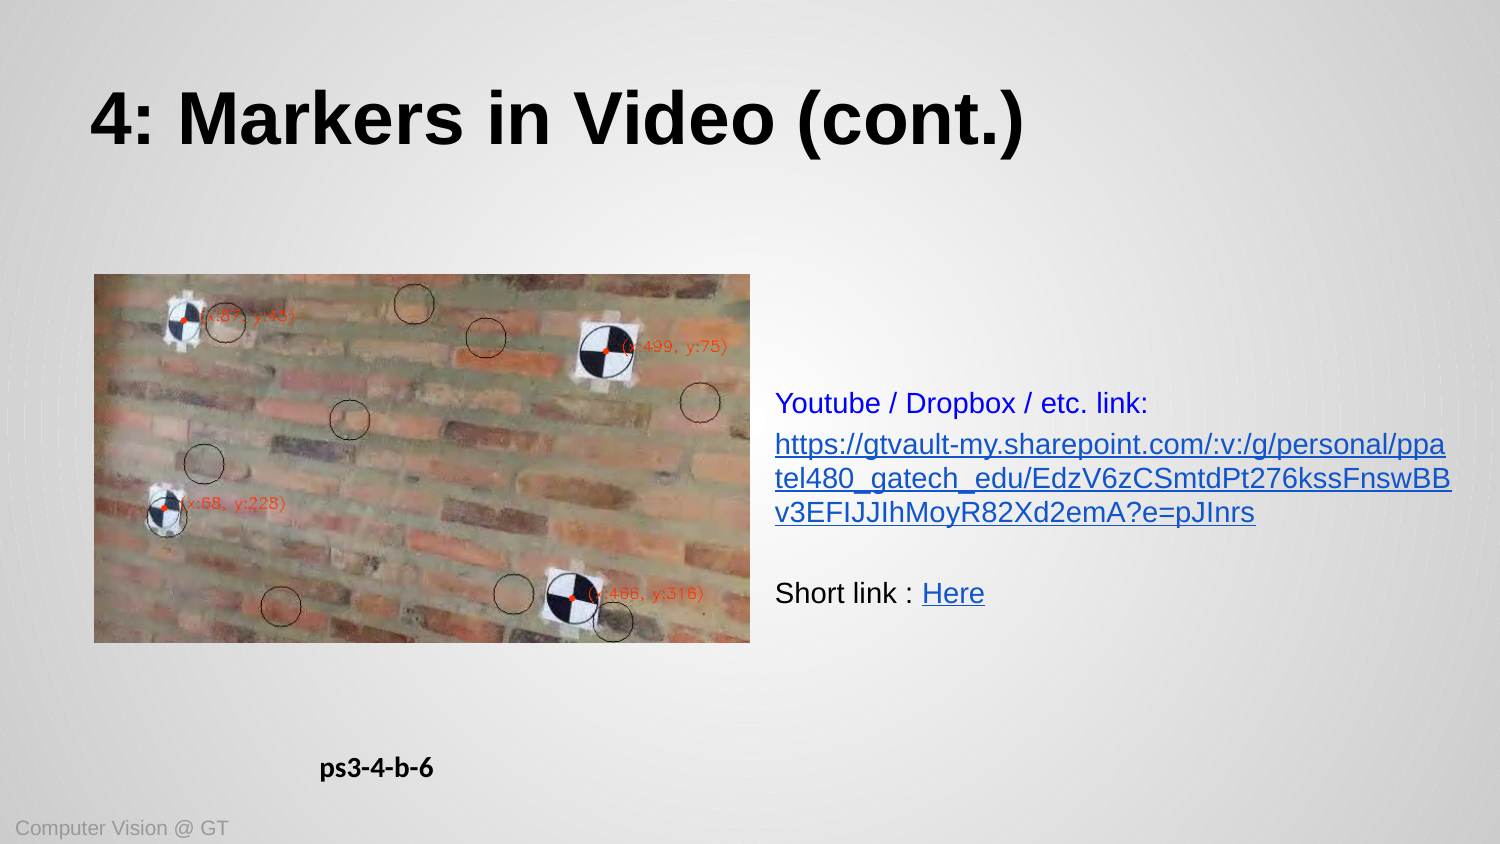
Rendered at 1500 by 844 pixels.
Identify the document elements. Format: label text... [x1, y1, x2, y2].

picture [94, 273, 751, 644]
text_box Youtube / Dropbox / etc. link: https://gtvault-my.sharepoint.com/:v:/g/personal/ppatel480_gatech_edu/EdzV6zCSmtdPt276kssFnswBBv3EFIJJIhMoyR82Xd2emA?e=pJInrs Short link : Here [760, 216, 1469, 744]
text_box Computer Vision @ GT [0, 811, 422, 844]
title 4: Markers in Video (cont.) [75, 33, 1425, 175]
text_box ps3-4-b-6 [40, 728, 713, 811]
